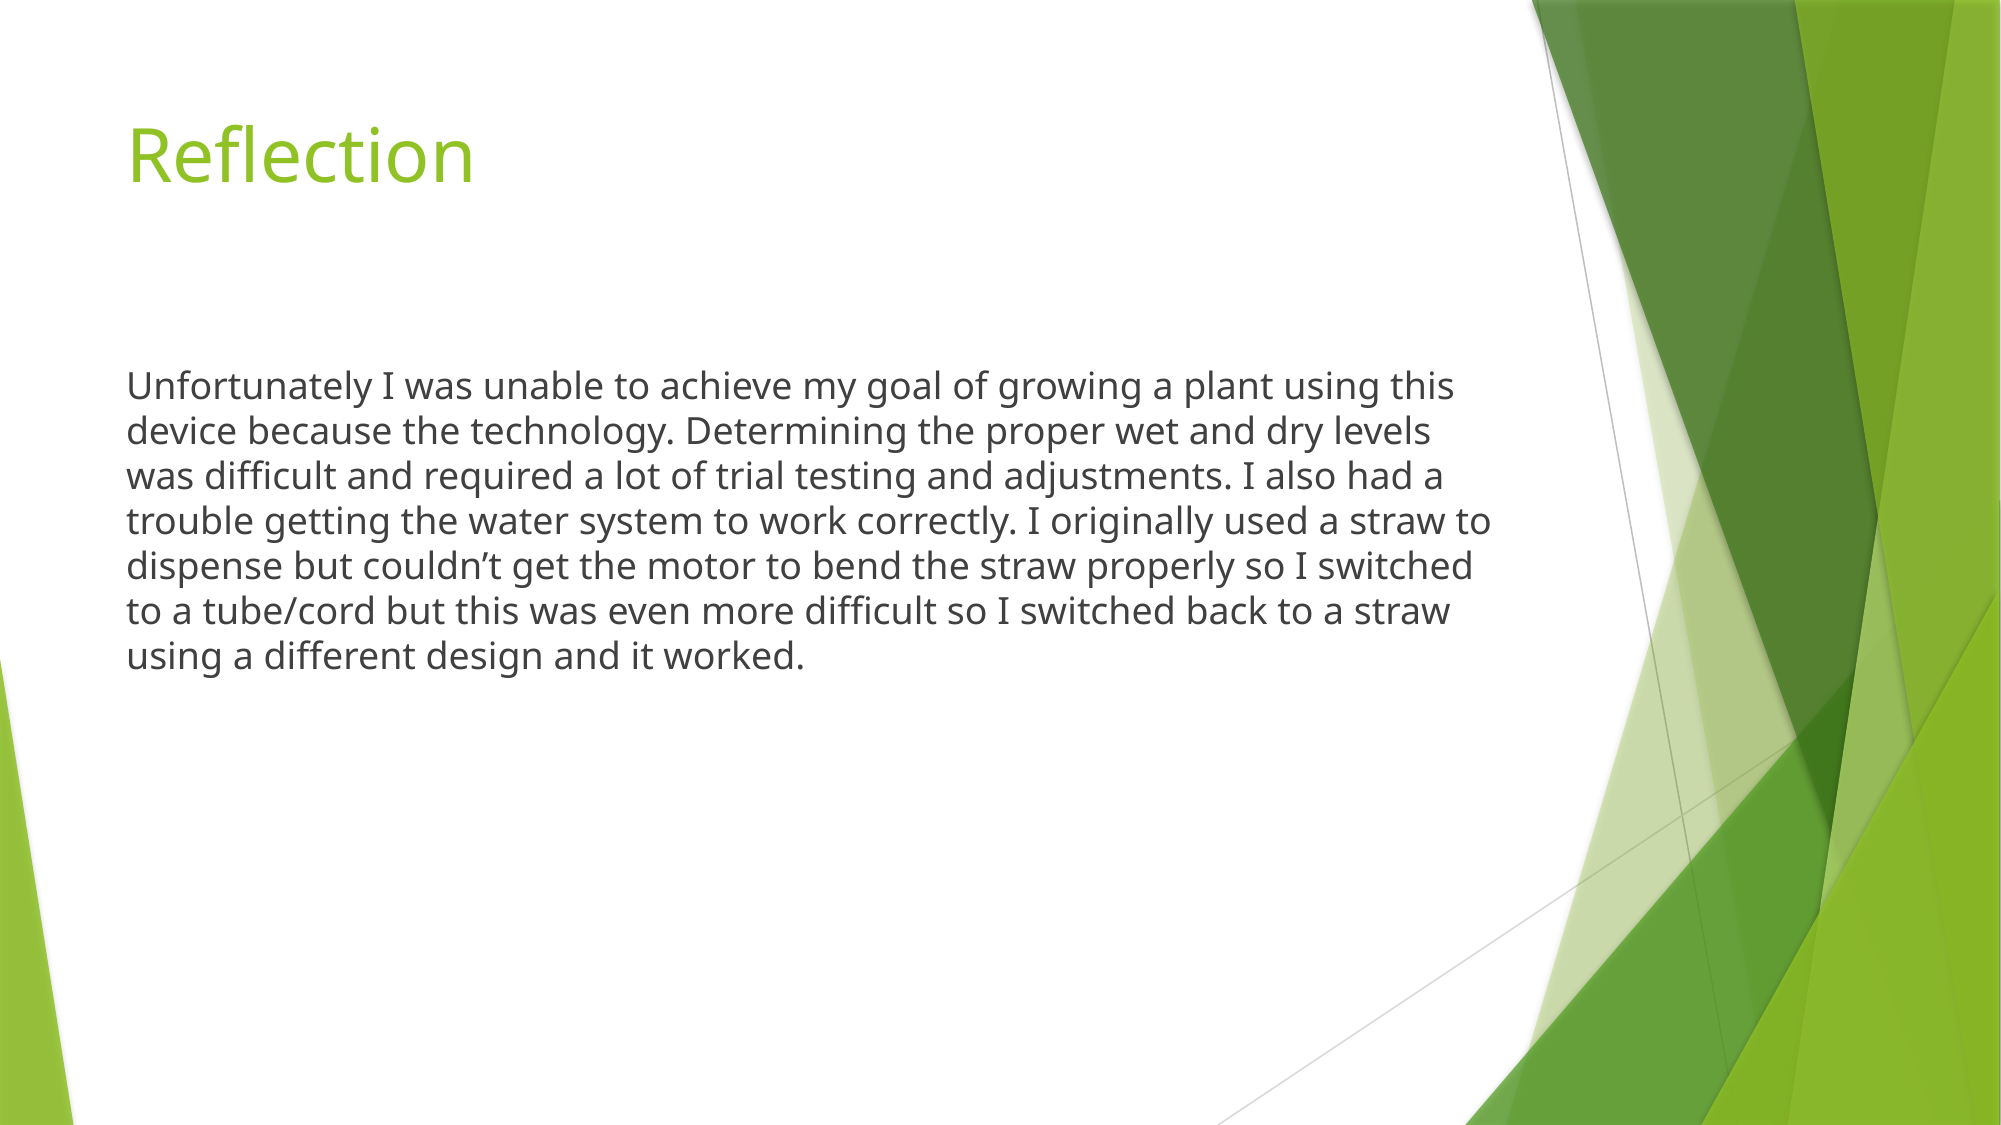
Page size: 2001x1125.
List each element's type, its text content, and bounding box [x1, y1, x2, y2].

title Reflection [111, 99, 1522, 317]
list Unfortunately I was unable to achieve my goal of growing a plant using this device because the technology. Determining the proper wet and dry levels was difficult and required a lot of trial testing and adjustments. I also had a trouble getting the water system to work correctly. I originally used a straw to dispense but couldn’t get the motor to bend the straw properly so I switched to a tube/cord but this was even more difficult so I switched back to a straw using a different design and it worked. [111, 354, 1522, 992]
